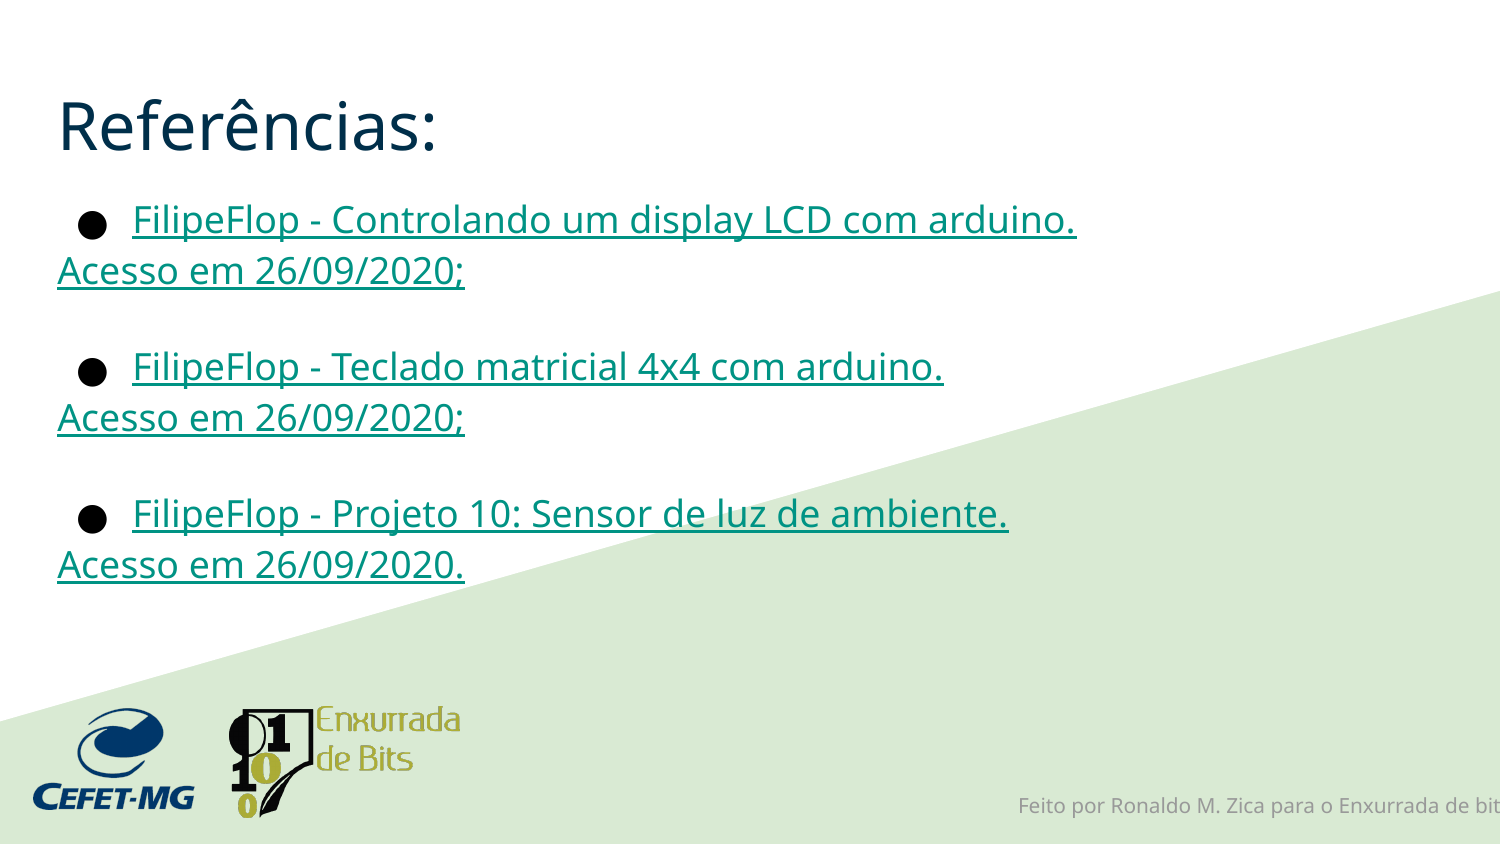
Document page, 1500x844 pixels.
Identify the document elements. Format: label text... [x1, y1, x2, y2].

picture [229, 706, 460, 819]
text_box FilipeFlop - Controlando um display LCD com arduino. Acesso em 26/09/2020; FilipeFlop - Teclado matricial 4x4 com arduino. Acesso em 26/09/2020; FilipeFlop - Projeto 10: Sensor de luz de ambiente. Acesso em 26/09/2020. [42, 180, 1376, 584]
subtitle Feito por Ronaldo M. Zica para o Enxurrada de bits [1003, 777, 1500, 844]
picture [31, 706, 197, 819]
title Referências: [42, 68, 597, 180]
